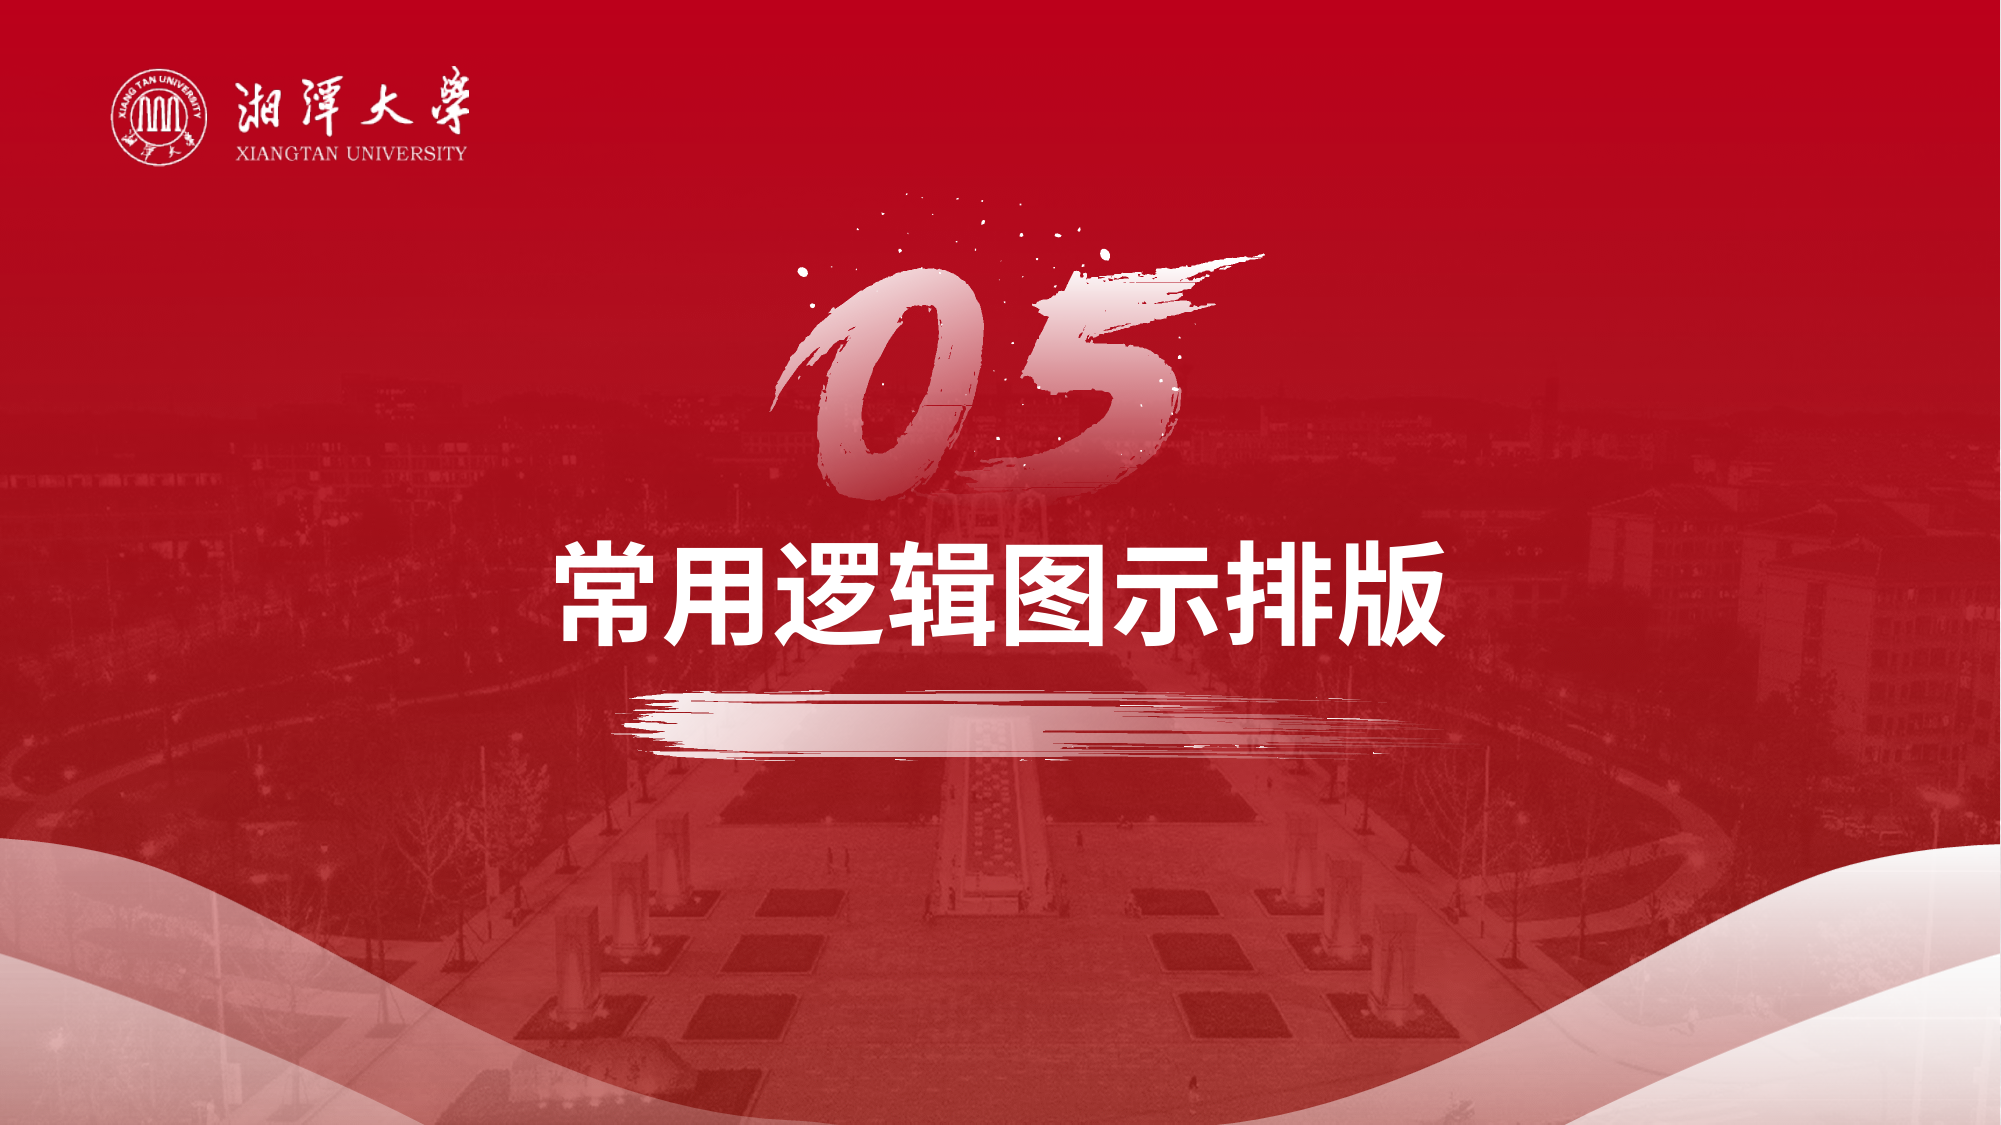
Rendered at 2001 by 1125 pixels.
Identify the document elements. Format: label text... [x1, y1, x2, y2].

text_box [1100, 248, 1110, 261]
text_box [769, 267, 984, 501]
text_box [1054, 233, 1062, 238]
list 常用逻辑图示排版 [108, 515, 1890, 668]
picture [0, 0, 2001, 1125]
picture [110, 66, 469, 167]
text_box [911, 253, 1265, 509]
text_box [797, 267, 808, 277]
